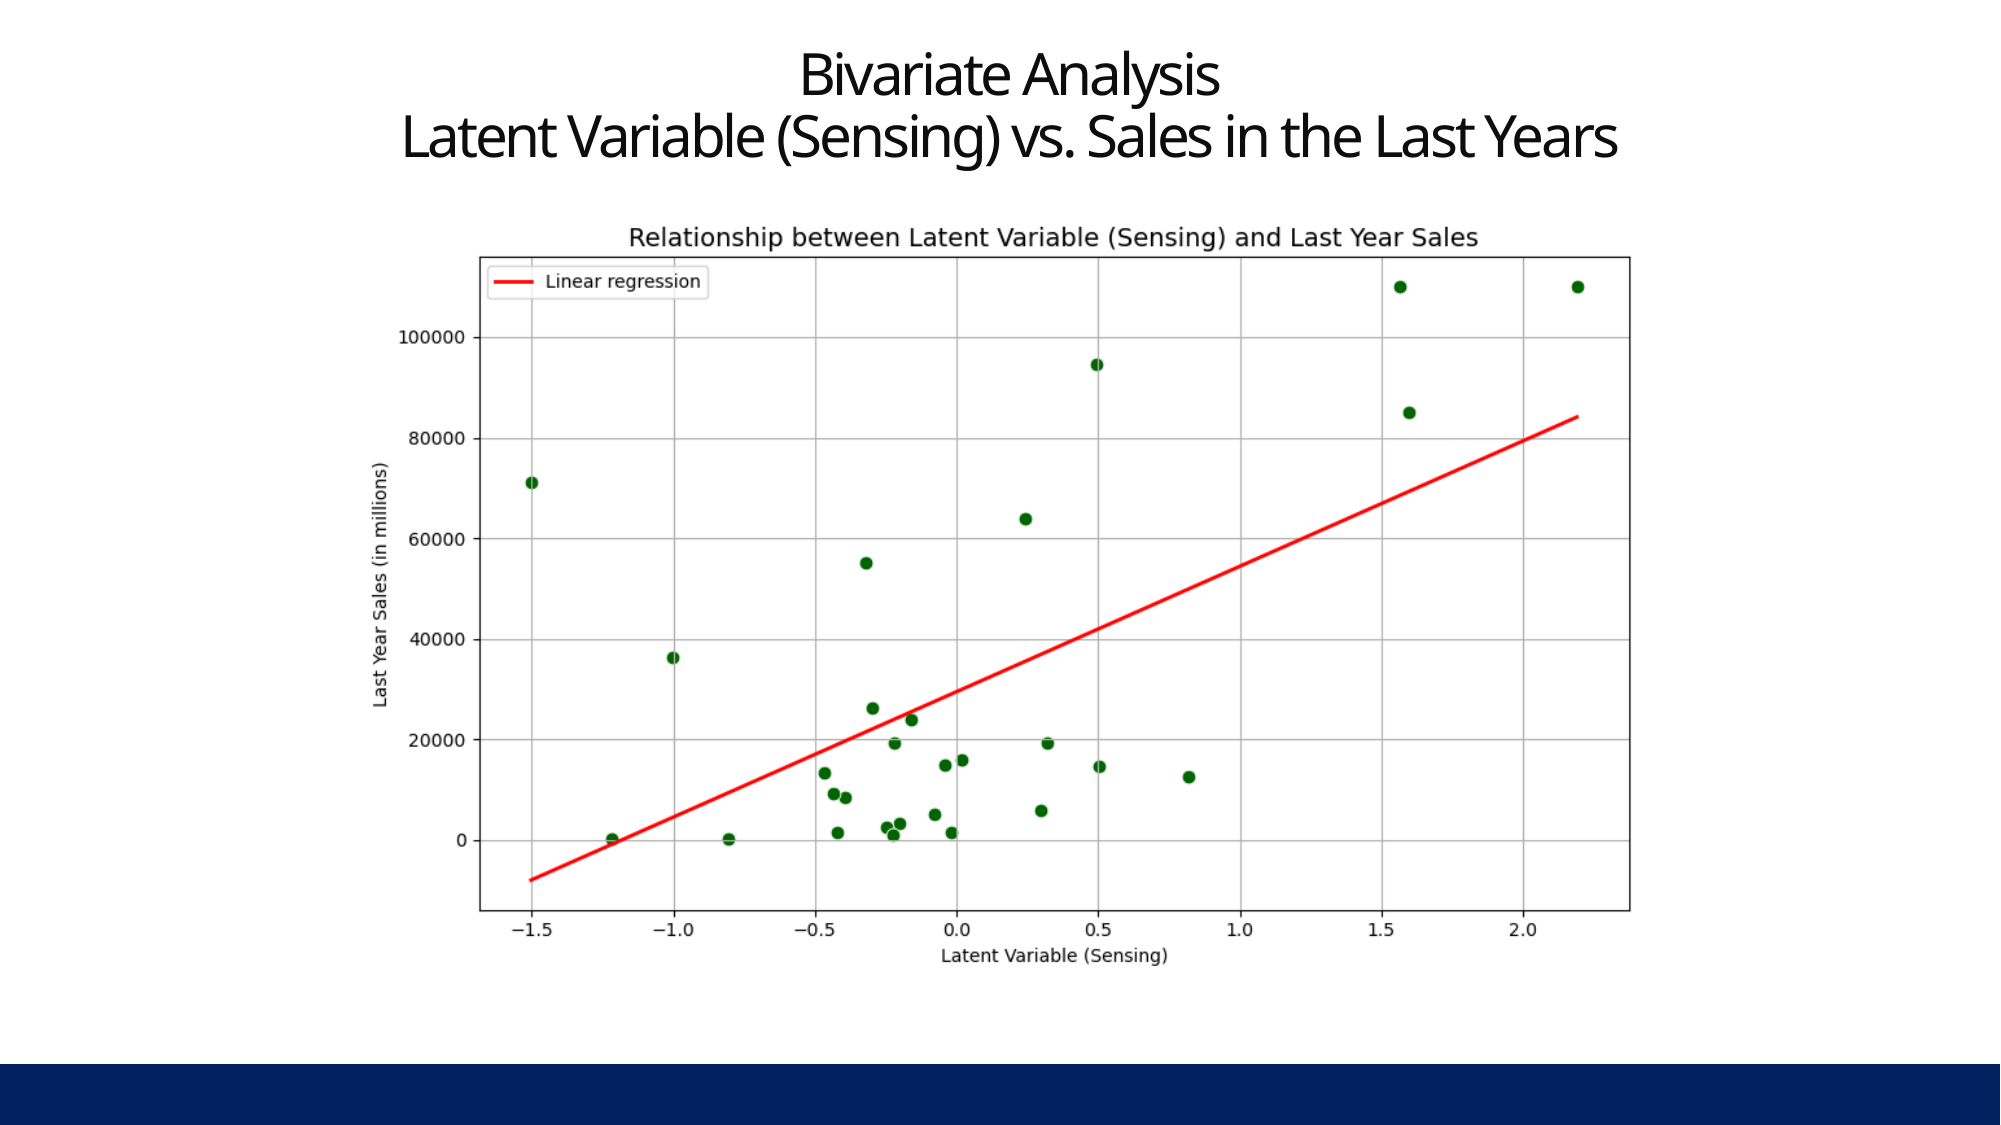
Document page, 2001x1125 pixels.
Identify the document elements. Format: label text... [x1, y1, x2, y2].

text_box Bivariate Analysis Latent Variable (Sensing) vs. Sales in the Last Years [0, 44, 2000, 171]
picture [359, 214, 1641, 979]
text_box [0, 1064, 2000, 1125]
